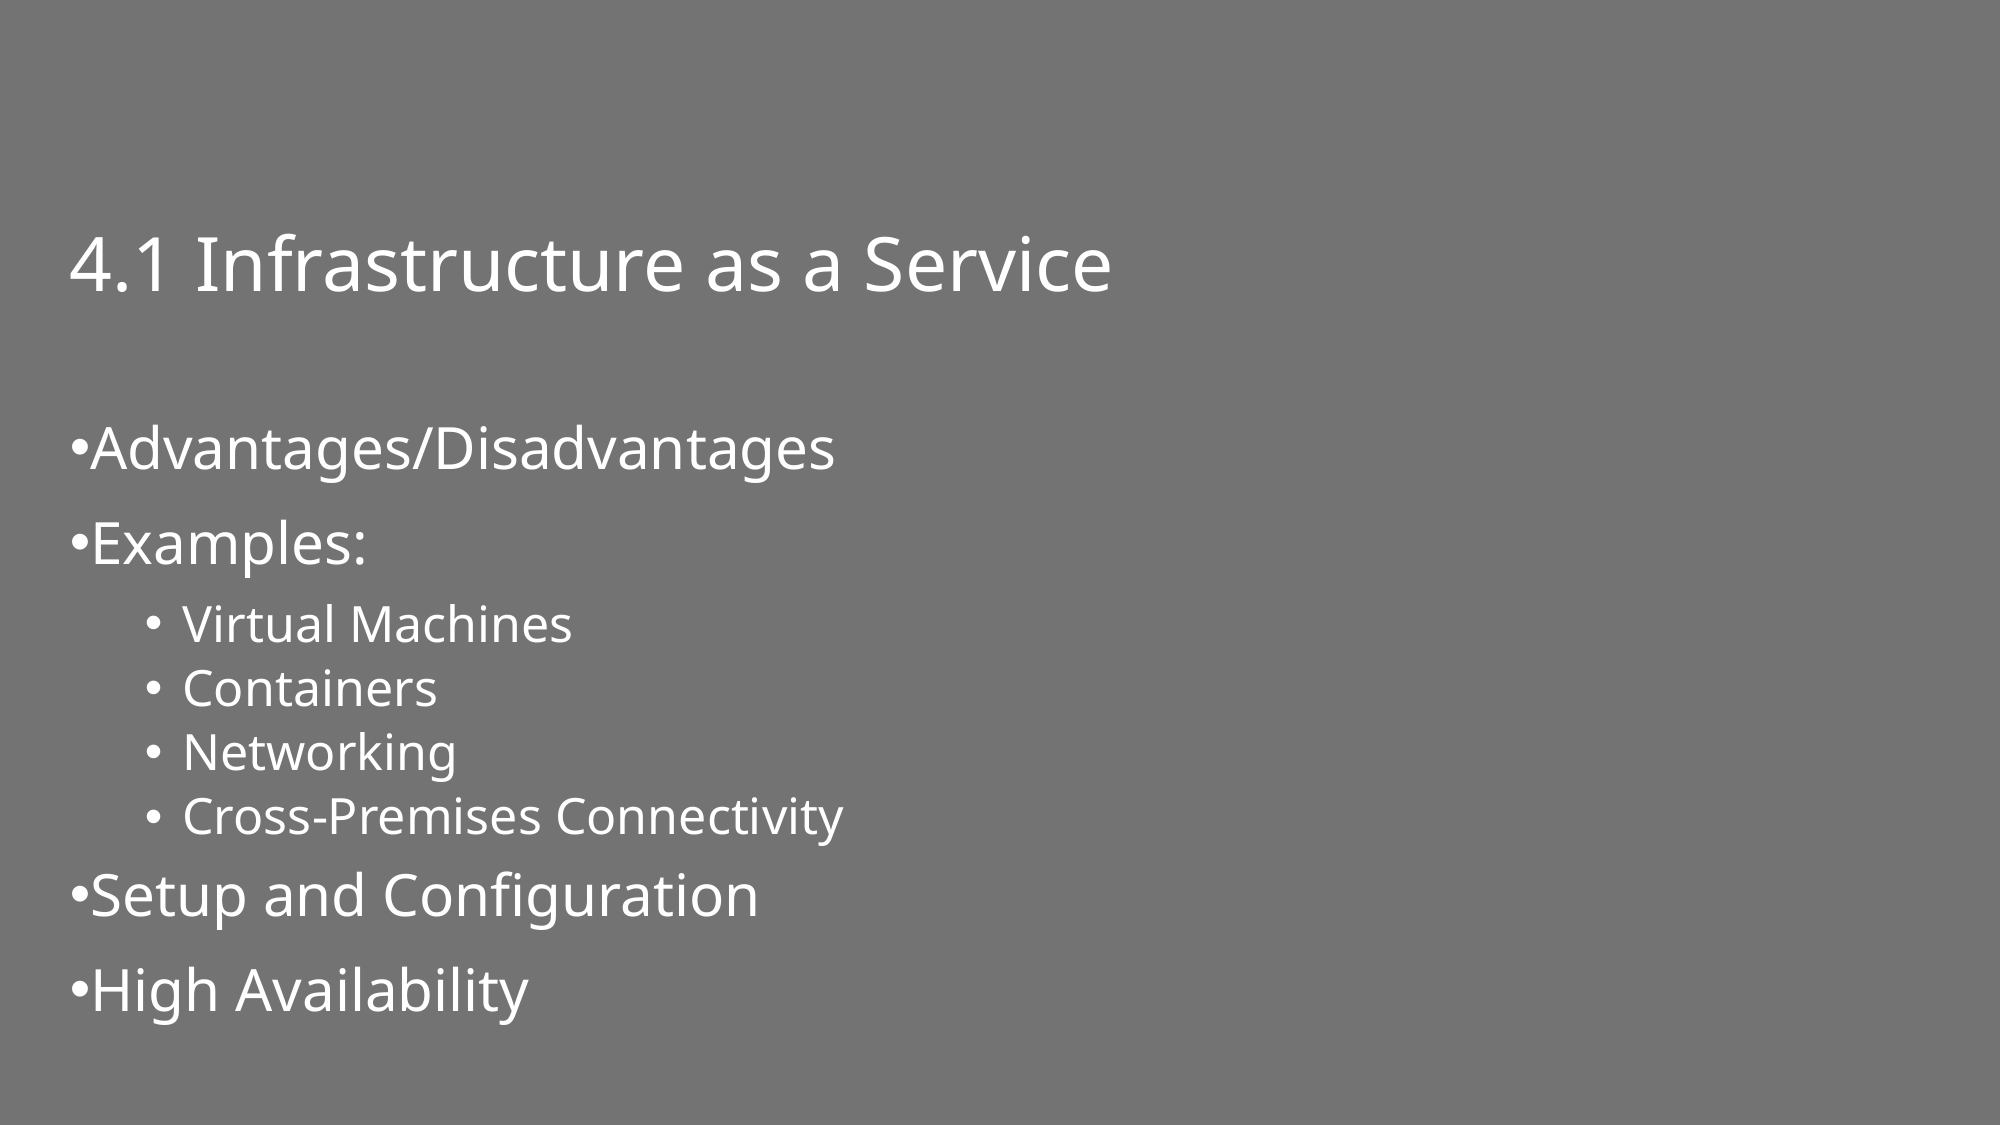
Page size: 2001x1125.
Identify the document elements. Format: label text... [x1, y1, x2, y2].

list Advantages/Disadvantages Examples: Virtual Machines Containers Networking Cross-Premises Connectivity Setup and Configuration High Availability [54, 403, 1945, 914]
title 4.1 Infrastructure as a Service [54, 209, 1945, 334]
